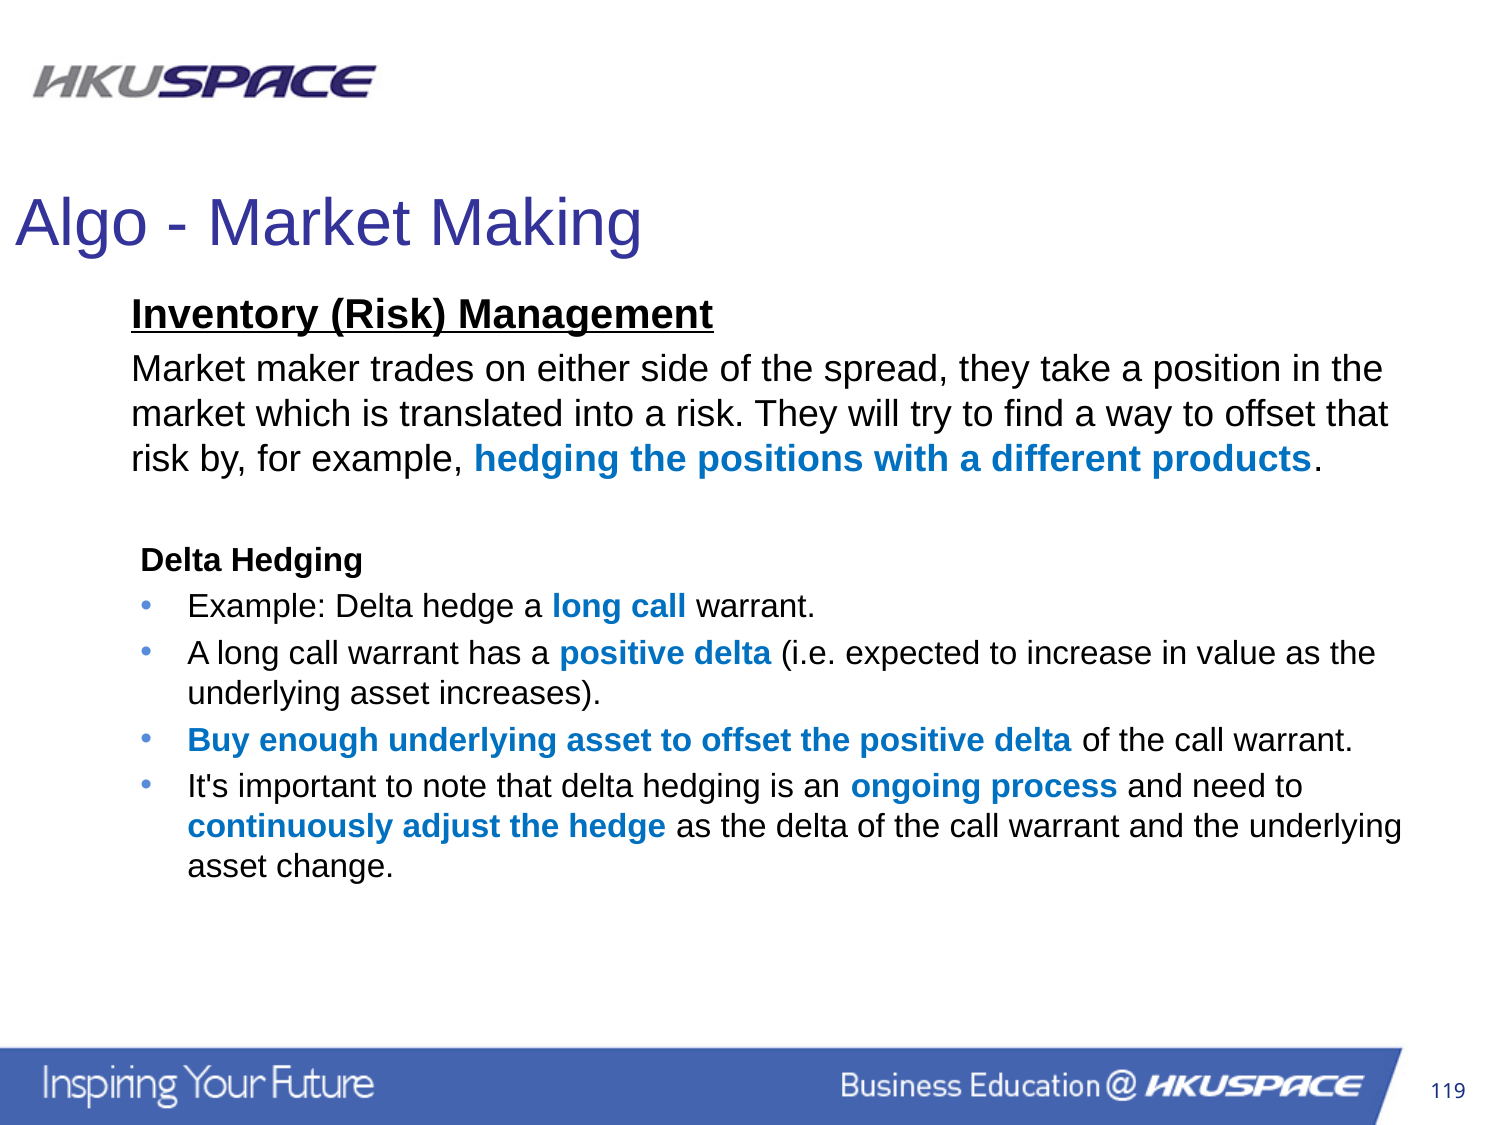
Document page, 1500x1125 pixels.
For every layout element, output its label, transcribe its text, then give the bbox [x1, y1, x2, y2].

slide_number 119 [1415, 1070, 1499, 1125]
picture [0, 0, 1500, 1125]
title Algo - Market Making [0, 101, 1325, 266]
text_box Inventory (Risk) Management Market maker trades on either side of the spread, they take a position in the market which is translated into a risk. They will try to find a way to offset that risk by, for example, hedging the positions with a different products. Delta Hedging Example: Delta hedge a long call warrant. A long call warrant has a positive delta (i.e. expected to increase in value as the underlying asset increases). Buy enough underlying asset to offset the positive delta of the call warrant. It's important to note that delta hedging is an ongoing process and need to continuously adjust the hedge as the delta of the call warrant and the underlying asset change. [41, 278, 1459, 1047]
